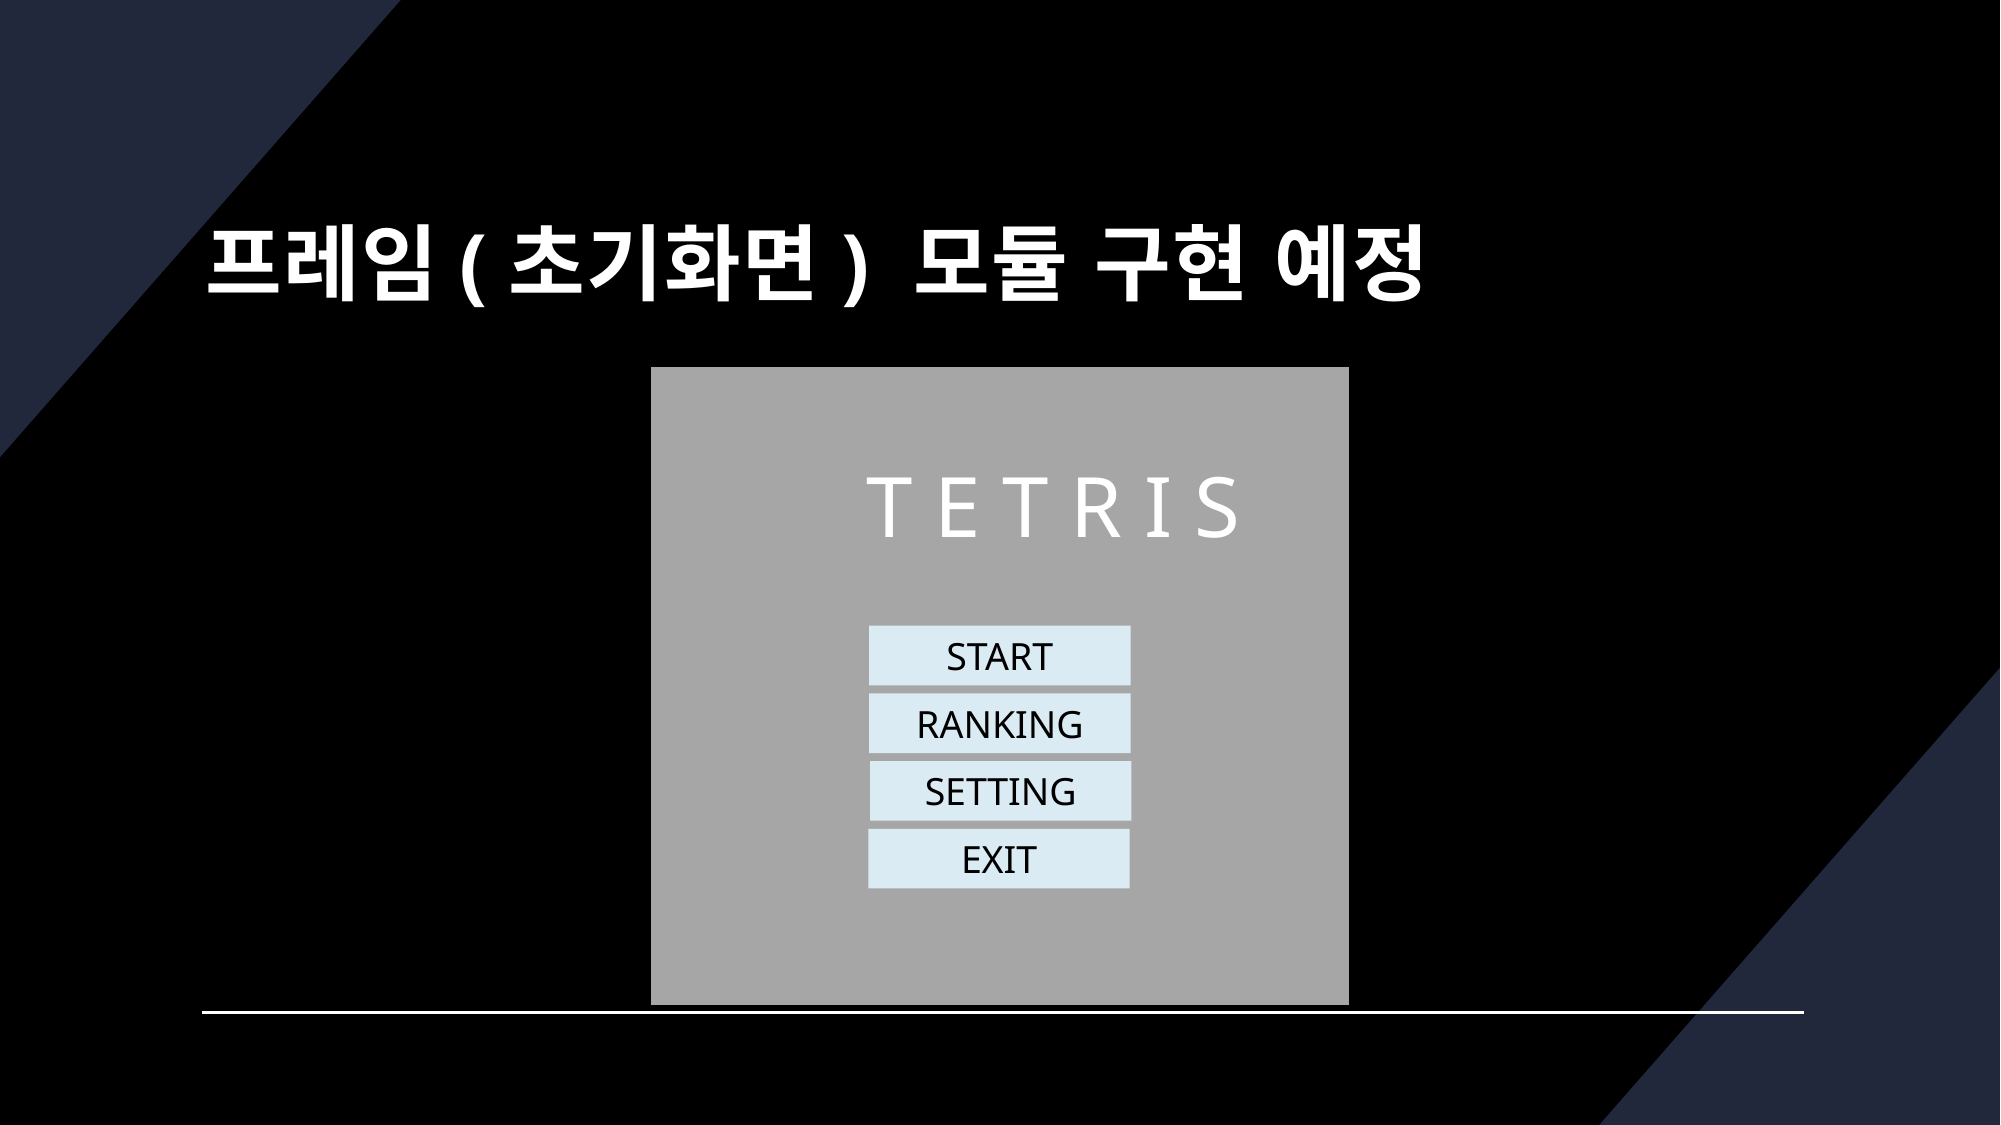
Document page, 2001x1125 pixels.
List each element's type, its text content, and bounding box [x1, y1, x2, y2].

title 프레임(초기화면) 모듈 구현 예정 [187, 143, 1813, 367]
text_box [650, 366, 1350, 1006]
